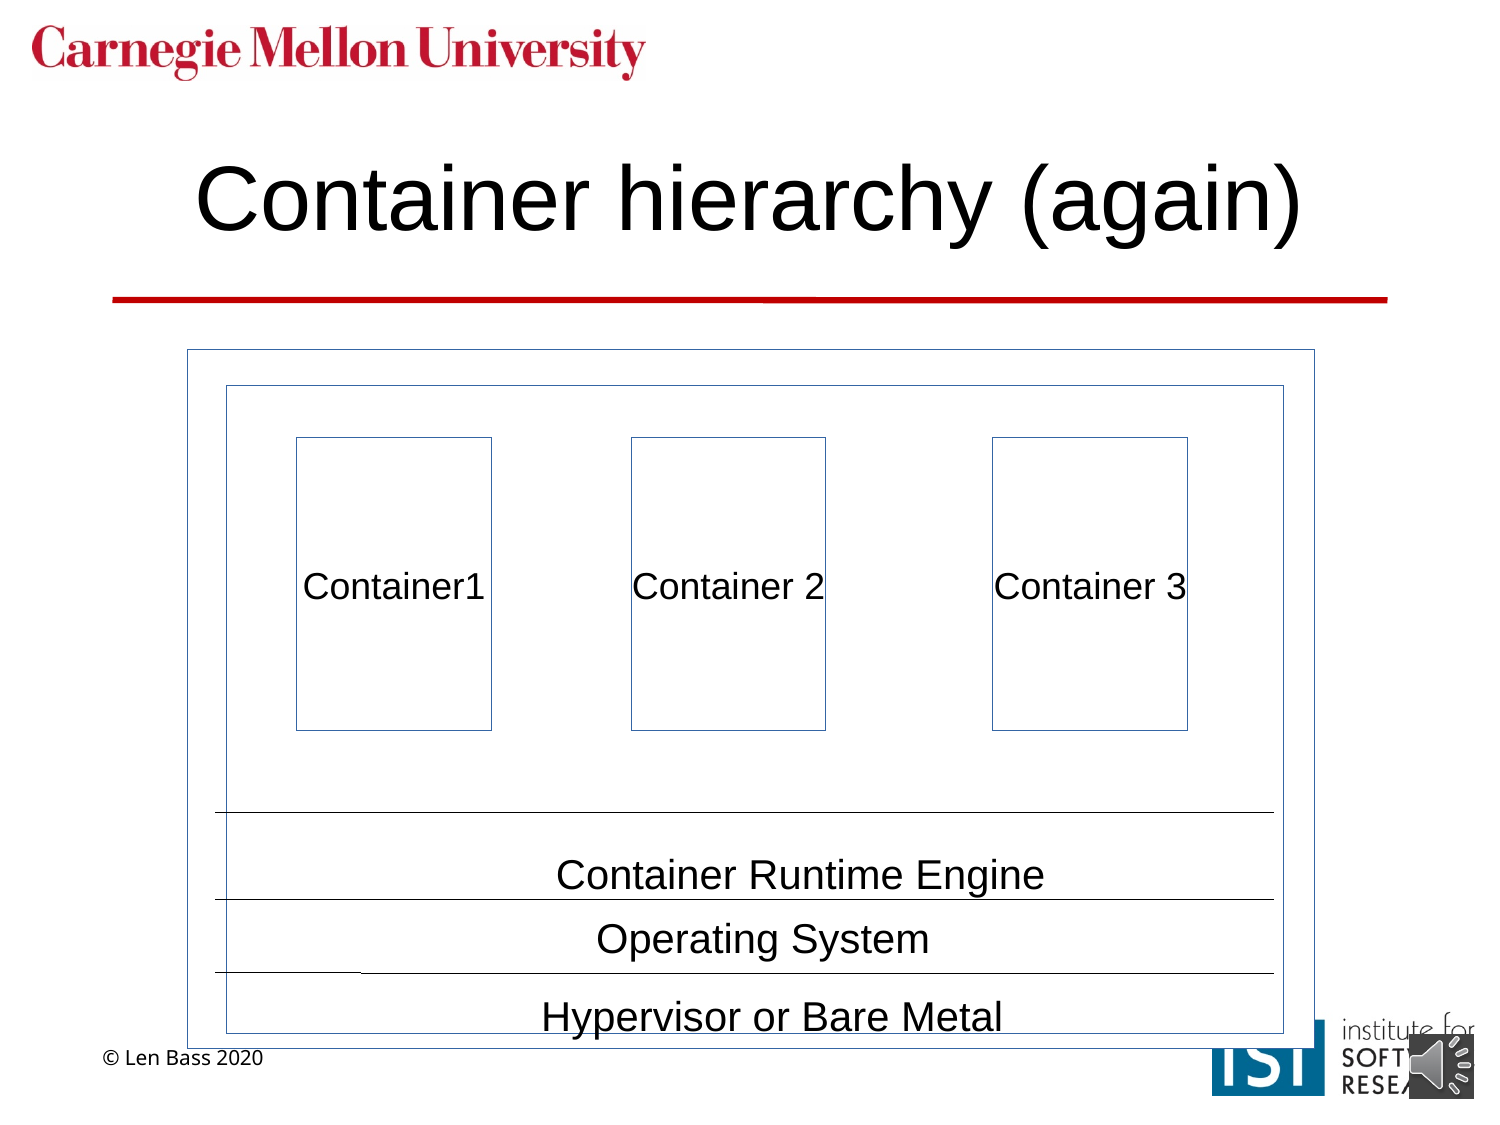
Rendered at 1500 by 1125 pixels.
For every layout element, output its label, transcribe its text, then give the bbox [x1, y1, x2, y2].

title Container hierarchy (again) [112, 99, 1388, 288]
picture [1315, 999, 1476, 1101]
picture [1247, 1049, 1280, 1087]
picture [1293, 1049, 1302, 1086]
text_box Container 2 [631, 437, 826, 731]
text_box Container 3 [992, 437, 1188, 731]
picture [32, 25, 646, 81]
text_box Container Runtime Engine [541, 840, 1163, 886]
text_box Container1 [296, 437, 492, 731]
text_box Operating System [581, 904, 1074, 953]
text_box [187, 349, 1315, 1049]
picture [1225, 1049, 1233, 1086]
text_box [226, 385, 1284, 1034]
text_box Hypervisor or Bare Metal [526, 982, 1020, 1030]
